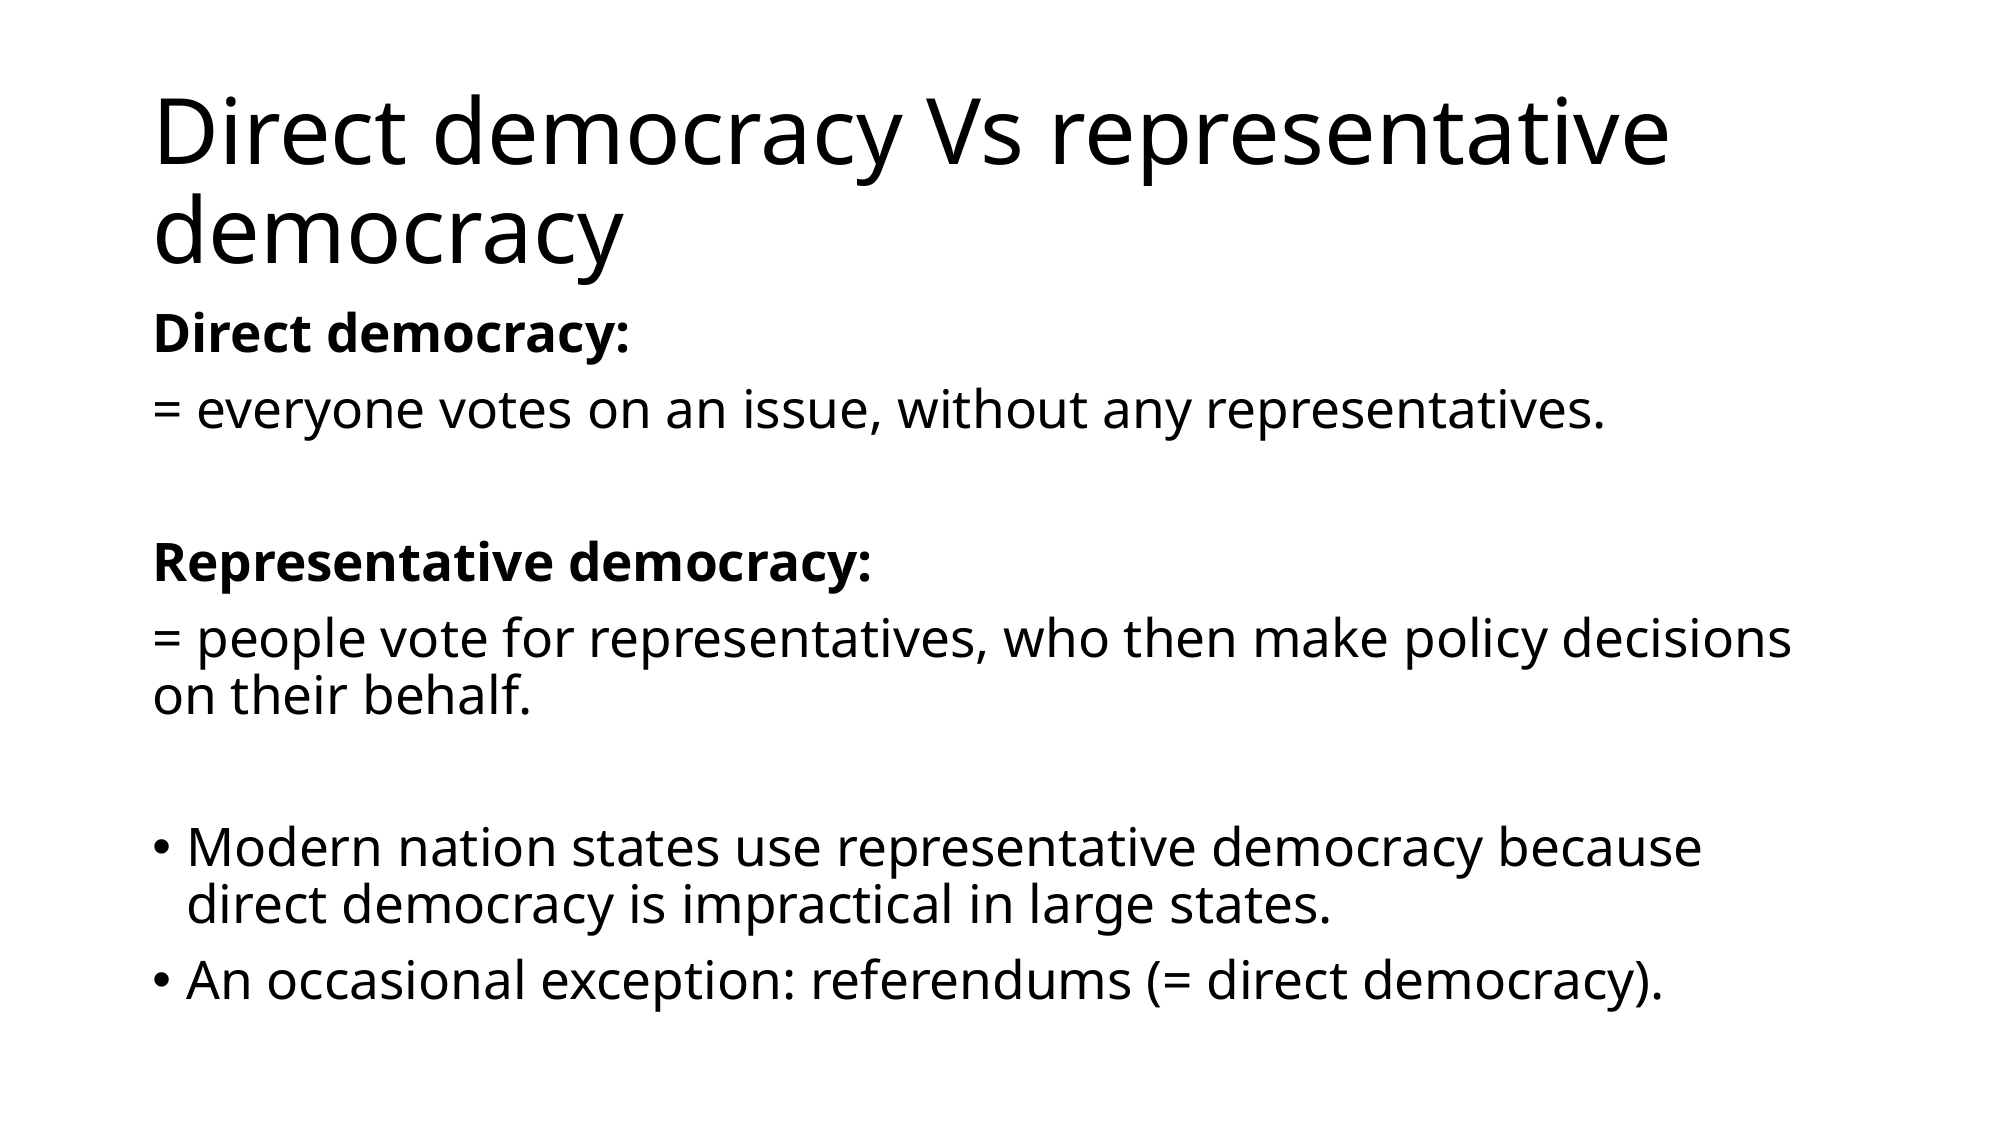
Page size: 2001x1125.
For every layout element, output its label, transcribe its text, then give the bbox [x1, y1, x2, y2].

list Direct democracy: = everyone votes on an issue, without any representatives. Representative democracy: = people vote for representatives, who then make policy decisions on their behalf. Modern nation states use representative democracy because direct democracy is impractical in large states. An occasional exception: referendums (= direct democracy). [137, 299, 1863, 1025]
title Direct democracy Vs representative democracy [137, 59, 1863, 299]
